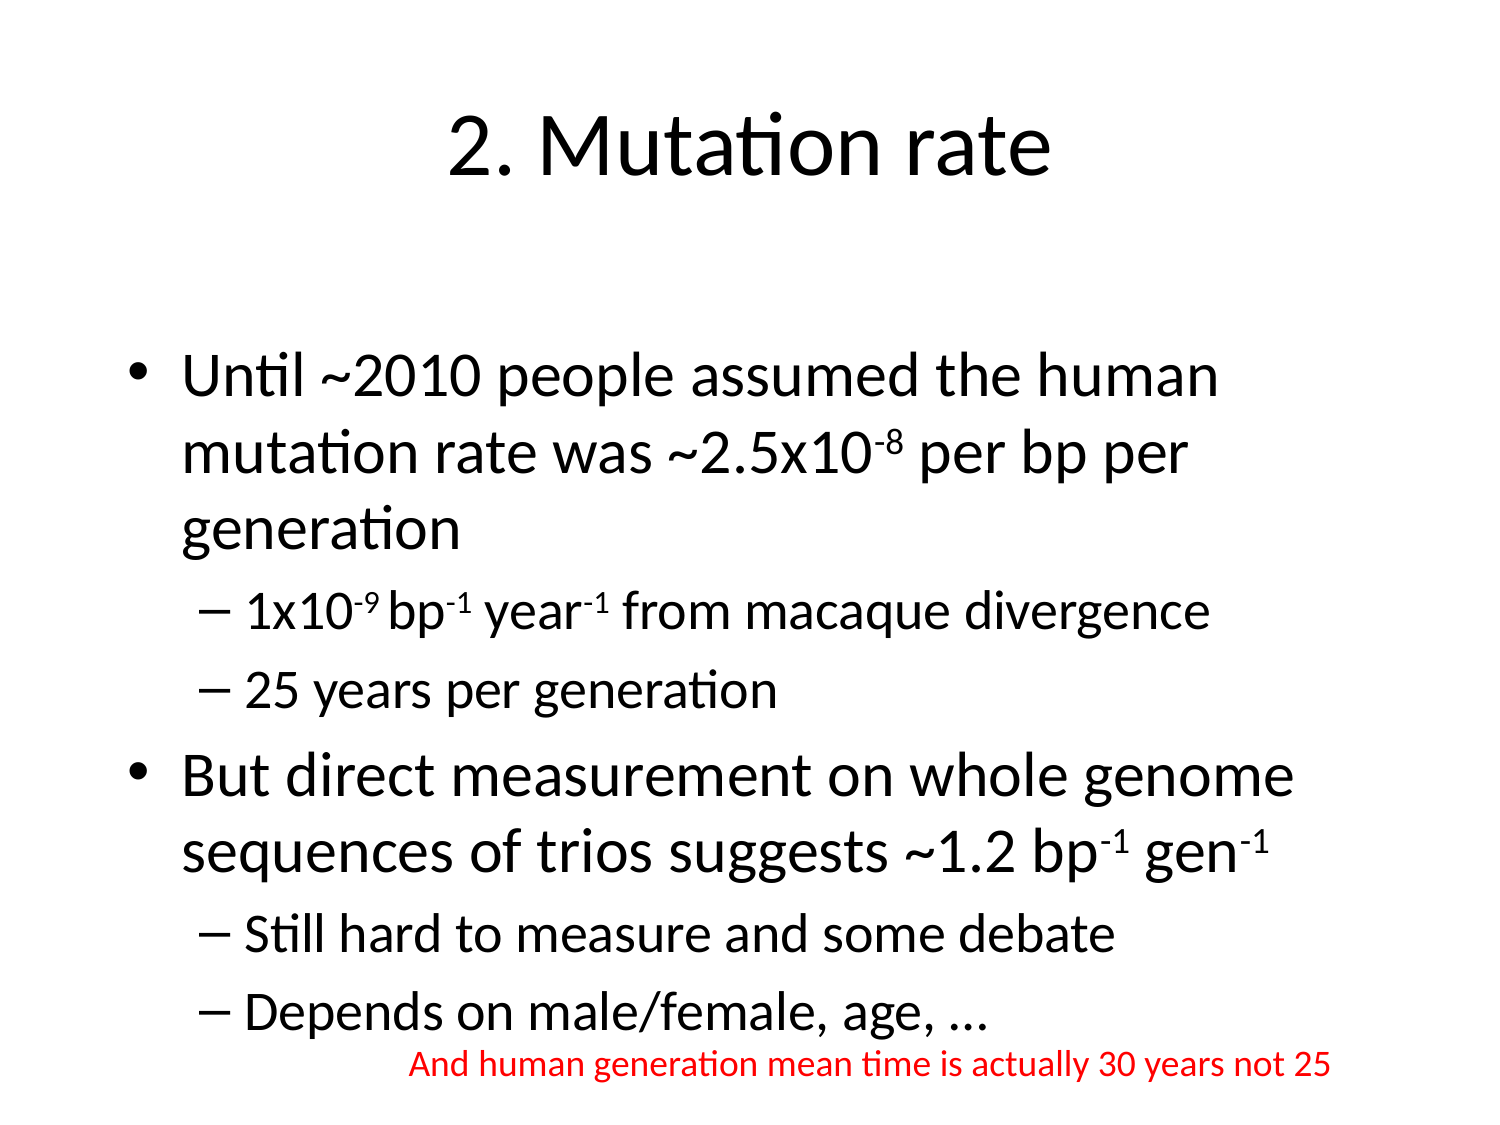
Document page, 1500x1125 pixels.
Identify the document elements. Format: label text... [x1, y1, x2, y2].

title 2. Mutation rate [75, 45, 1425, 233]
text_box And human generation mean time is actually 30 years not 25 [393, 1031, 1348, 1091]
list Until ~2010 people assumed the human mutation rate was ~2.5x10-8 per bp per generation 1x10-9 bp-1 year-1 from macaque divergence 25 years per generation But direct measurement on whole genome sequences of trios suggests ~1.2 bp-1 gen-1 Still hard to measure and some debate Depends on male/female, age, … [112, 324, 1388, 1055]
